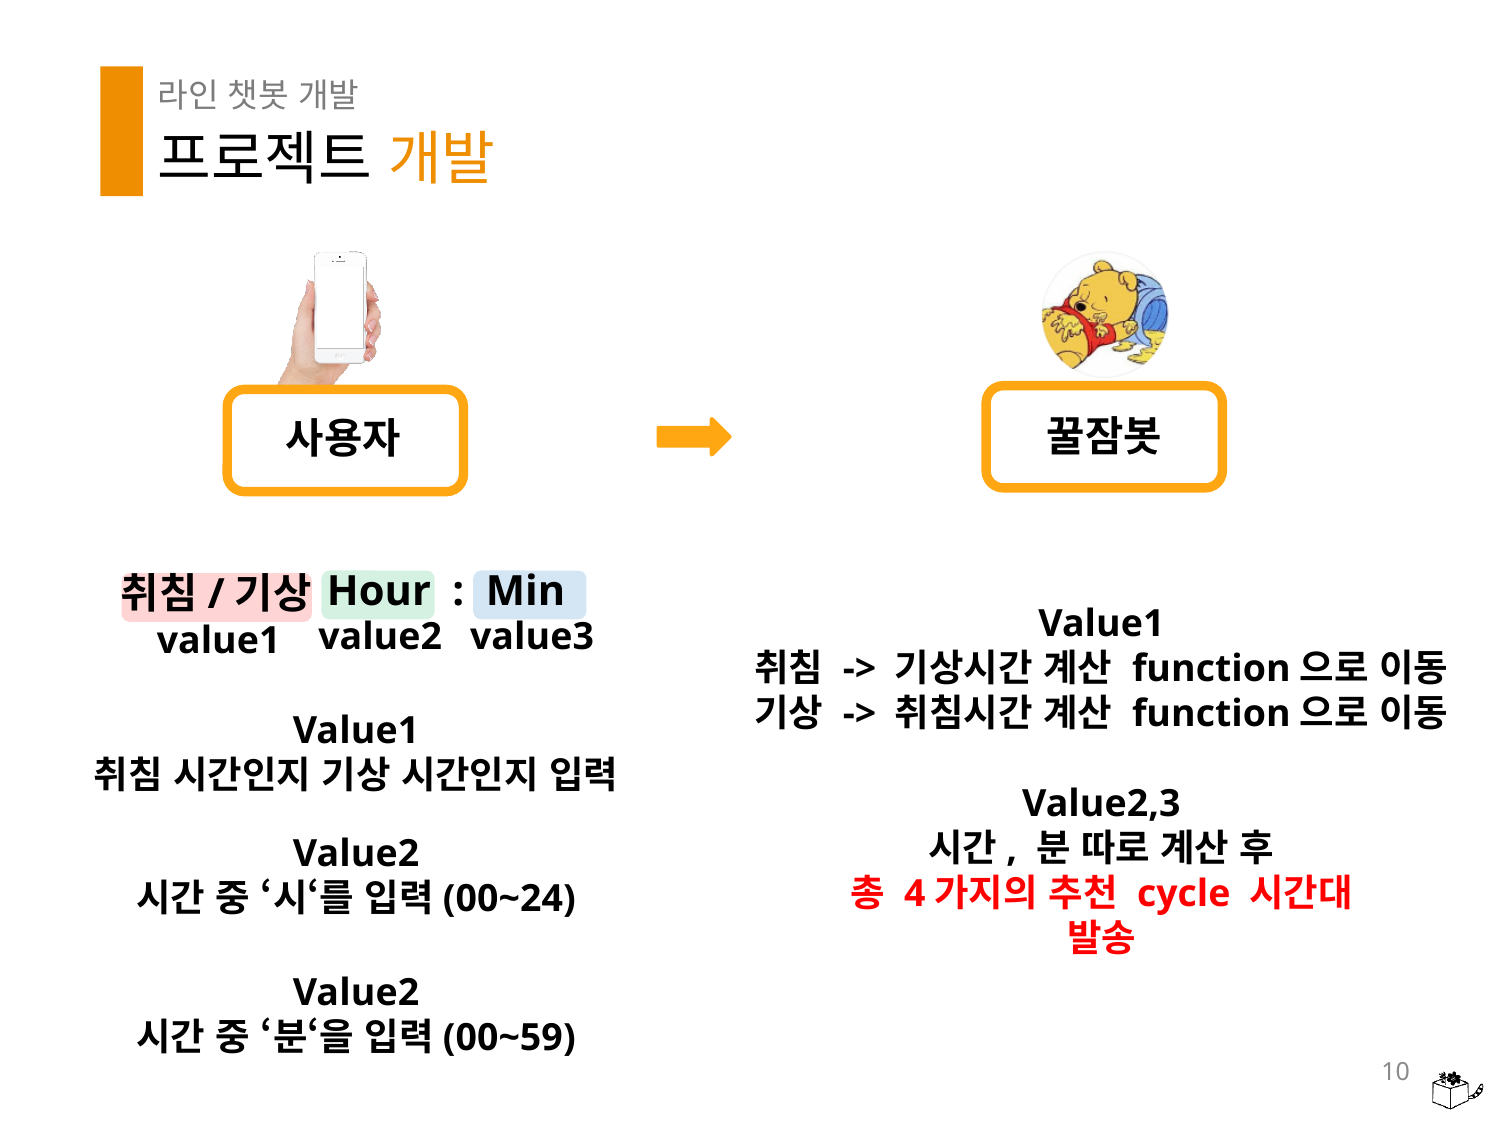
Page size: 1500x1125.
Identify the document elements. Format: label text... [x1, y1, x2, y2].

text_box Value2 시간 중 ‘시‘를 입력(00~24) [121, 821, 591, 927]
text_box Value2 시간 중 ‘분‘을 입력(00~59) [121, 960, 591, 1066]
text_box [100, 66, 1140, 200]
text_box 사용자 [240, 404, 447, 470]
picture [274, 250, 381, 390]
text_box value2 [303, 604, 455, 664]
text_box 꿀잠봇 [1001, 402, 1208, 468]
slide_number 10 [1074, 1042, 1425, 1103]
text_box [581, 569, 589, 604]
text_box [656, 417, 732, 457]
text_box Hour : Min [311, 556, 581, 604]
picture [1422, 1058, 1489, 1124]
text_box value1 [142, 608, 296, 669]
text_box [225, 387, 466, 494]
text_box Value1 취침 시간인지 기상 시간인지 입력 [78, 698, 634, 804]
picture [1008, 231, 1195, 386]
text_box Value1 취침 -> 기상시간 계산 function으로 이동 기상 -> 취침시간 계산 function으로 이동 Value2,3 시간, 분 따로 계산 후 총 4가지의 추천 cycle 시간대 발송 [739, 591, 1464, 967]
text_box value3 [455, 604, 609, 664]
text_box 취침/기상 [104, 559, 311, 625]
text_box [984, 383, 1225, 491]
